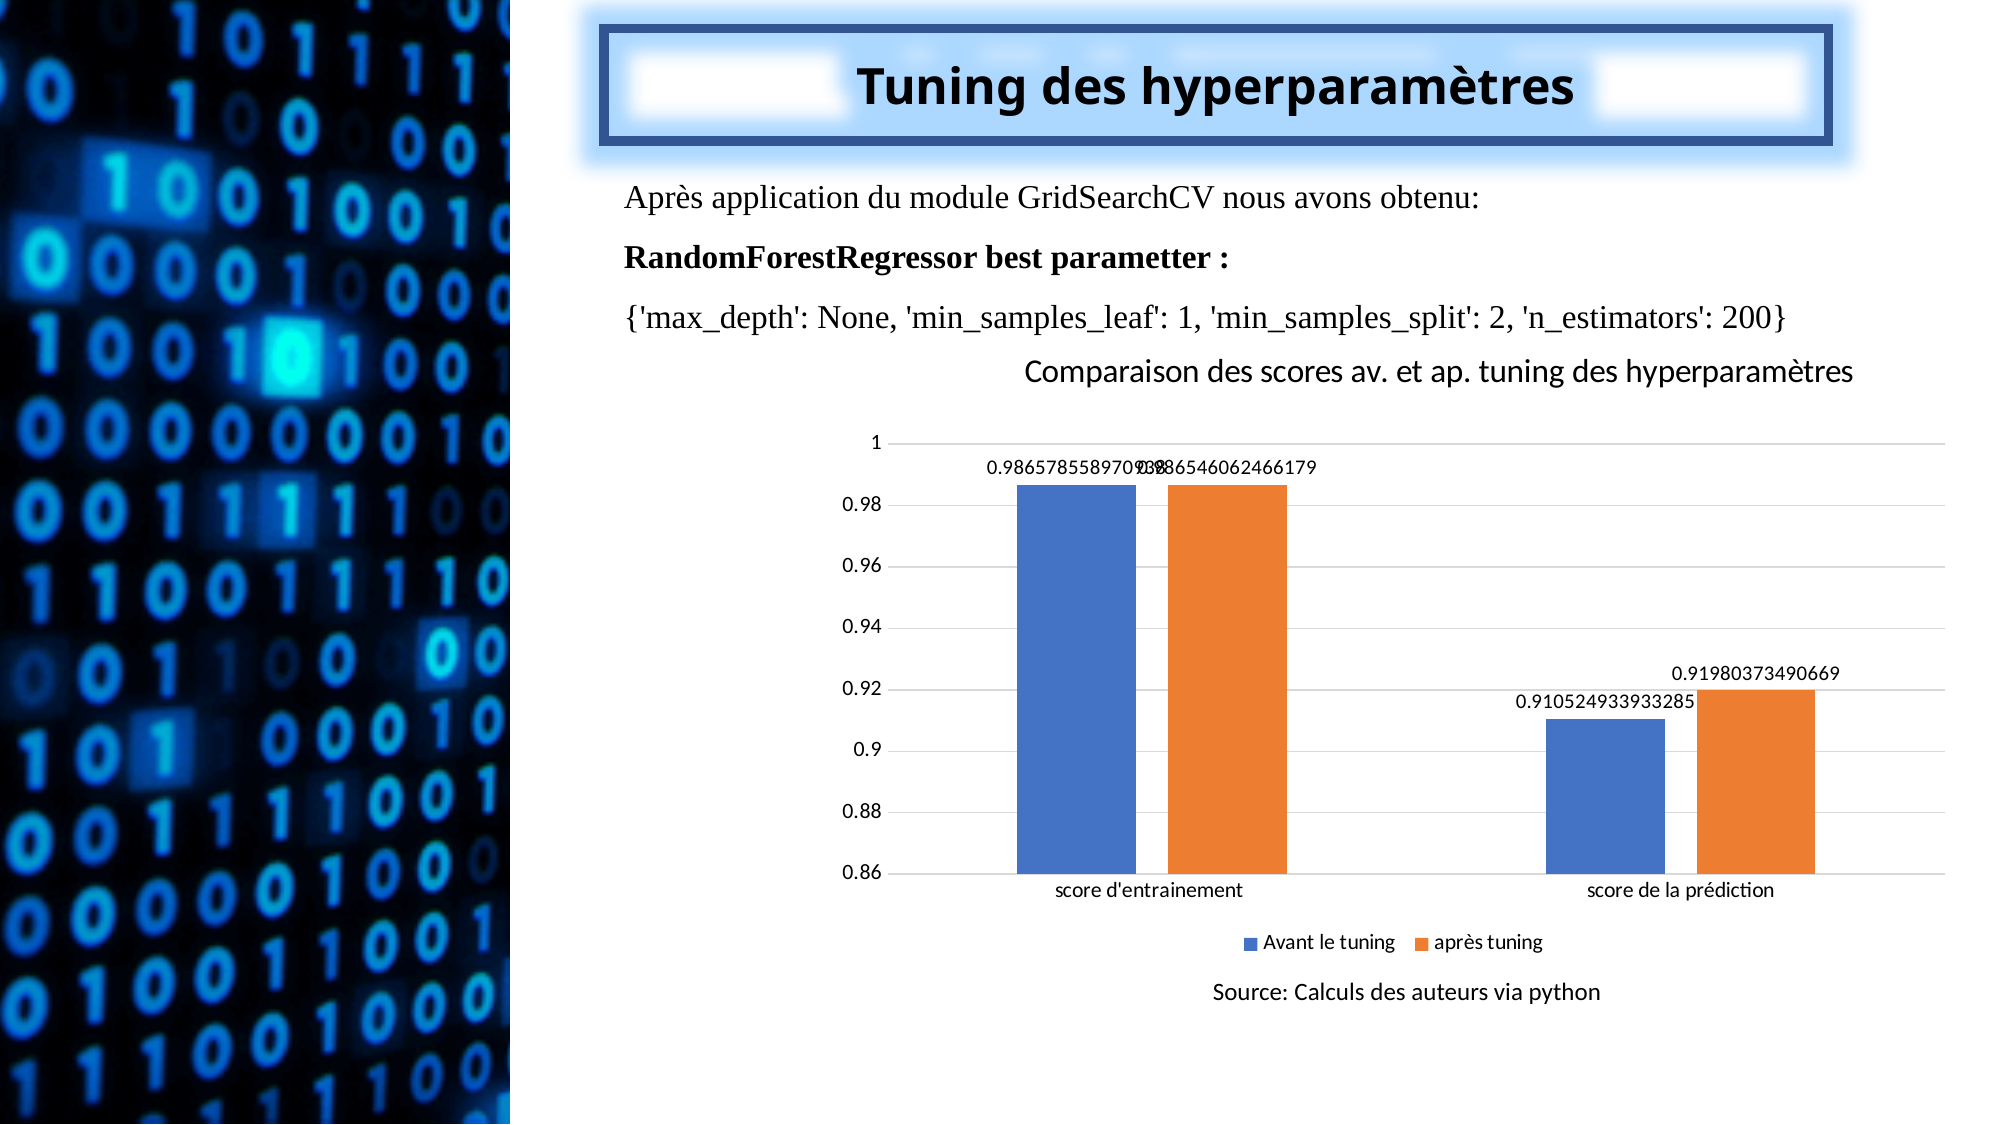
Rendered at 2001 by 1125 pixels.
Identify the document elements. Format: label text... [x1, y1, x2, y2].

text_box Après application du module GridSearchCV nous avons obtenu: RandomForestRegressor best parametter : {'max_depth': None, 'min_samples_leaf': 1, 'min_samples_split': 2, 'n_estimators': 200} [609, 172, 1847, 343]
chart [819, 346, 1969, 963]
text_box Source: Calculs des auteurs via python [1198, 968, 1644, 1013]
picture [0, 0, 510, 1124]
text_box Tuning des hyperparamètres [603, 27, 1829, 142]
